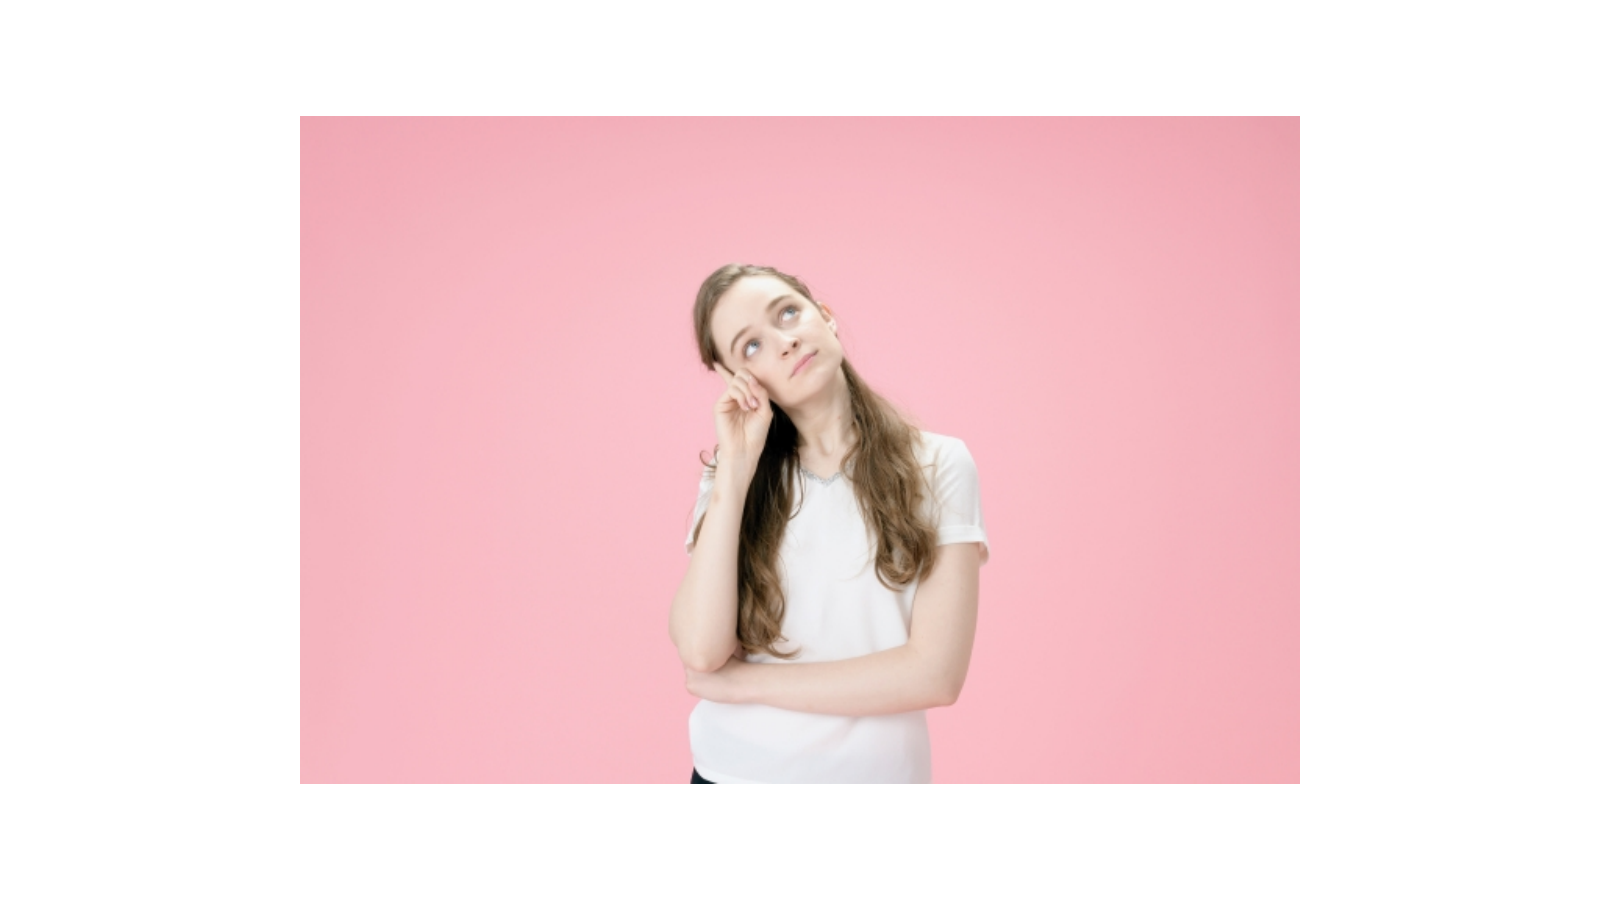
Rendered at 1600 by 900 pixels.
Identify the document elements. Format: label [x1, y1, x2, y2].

picture [299, 116, 1300, 784]
